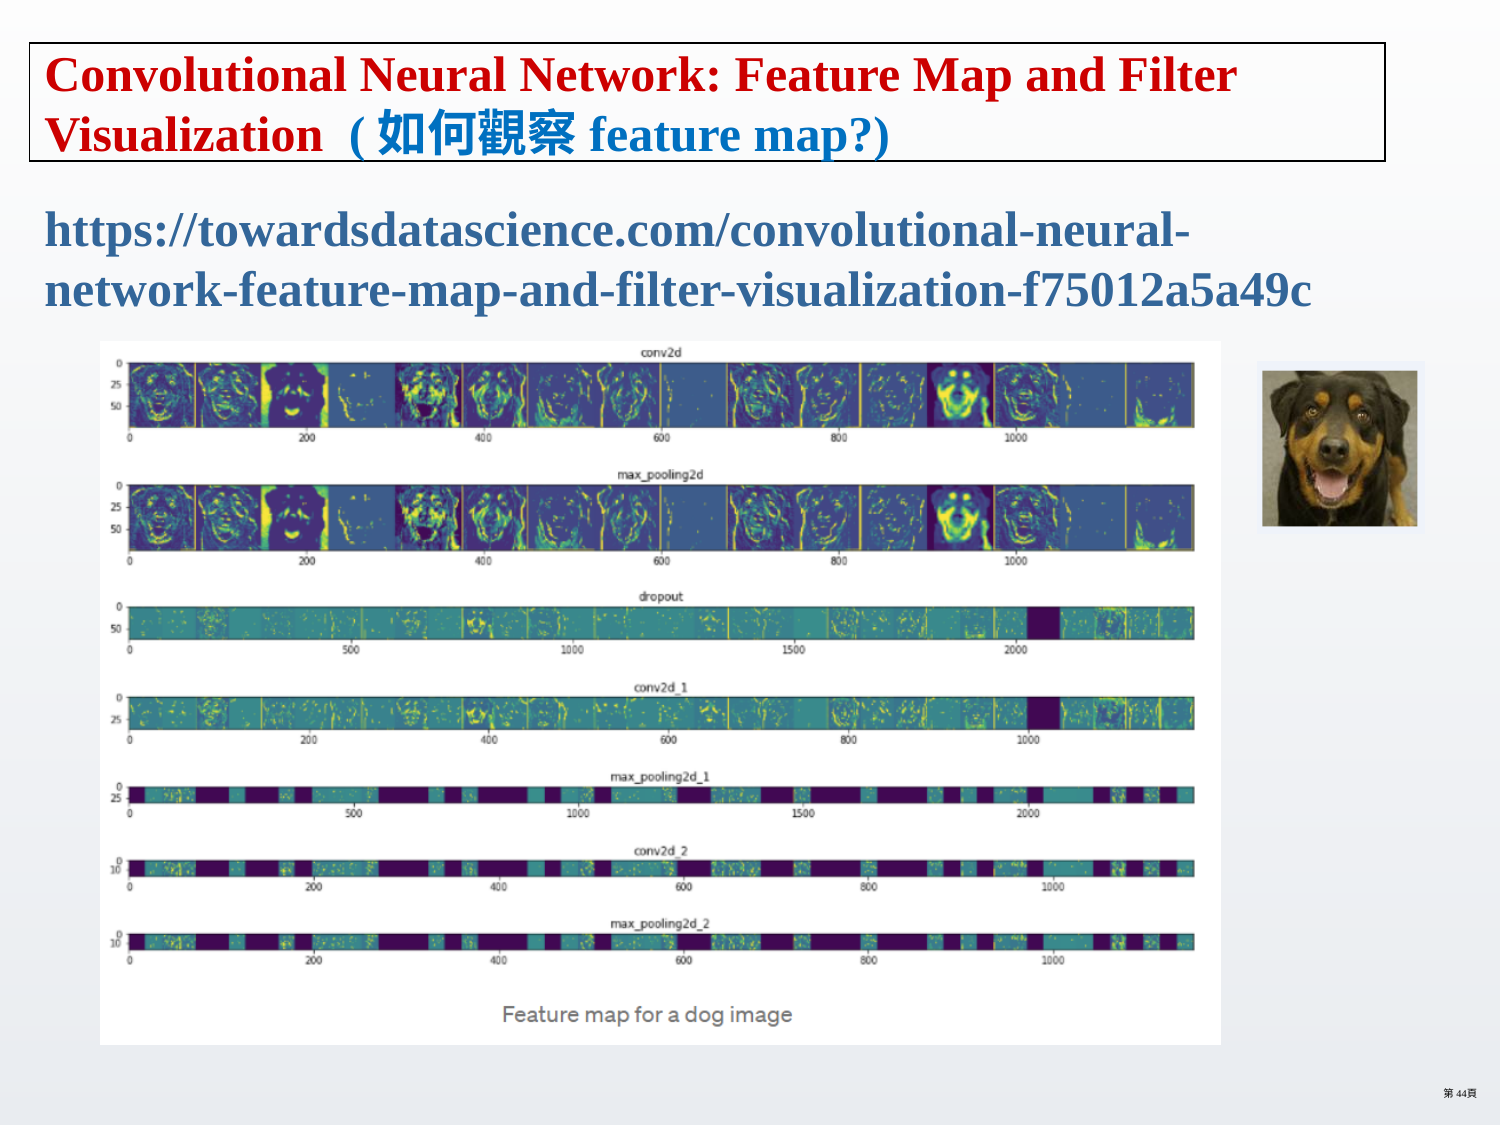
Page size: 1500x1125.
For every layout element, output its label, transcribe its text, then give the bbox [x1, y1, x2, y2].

list https://towardsdatascience.com/convolutional-neural-network-feature-map-and-filter-visualization-f75012a5a49c [29, 189, 1386, 1017]
title Convolutional Neural Network: Feature Map and Filter Visualization (如何觀察feature map?) [29, 42, 1386, 162]
picture [100, 341, 1221, 1045]
picture [1257, 361, 1425, 534]
